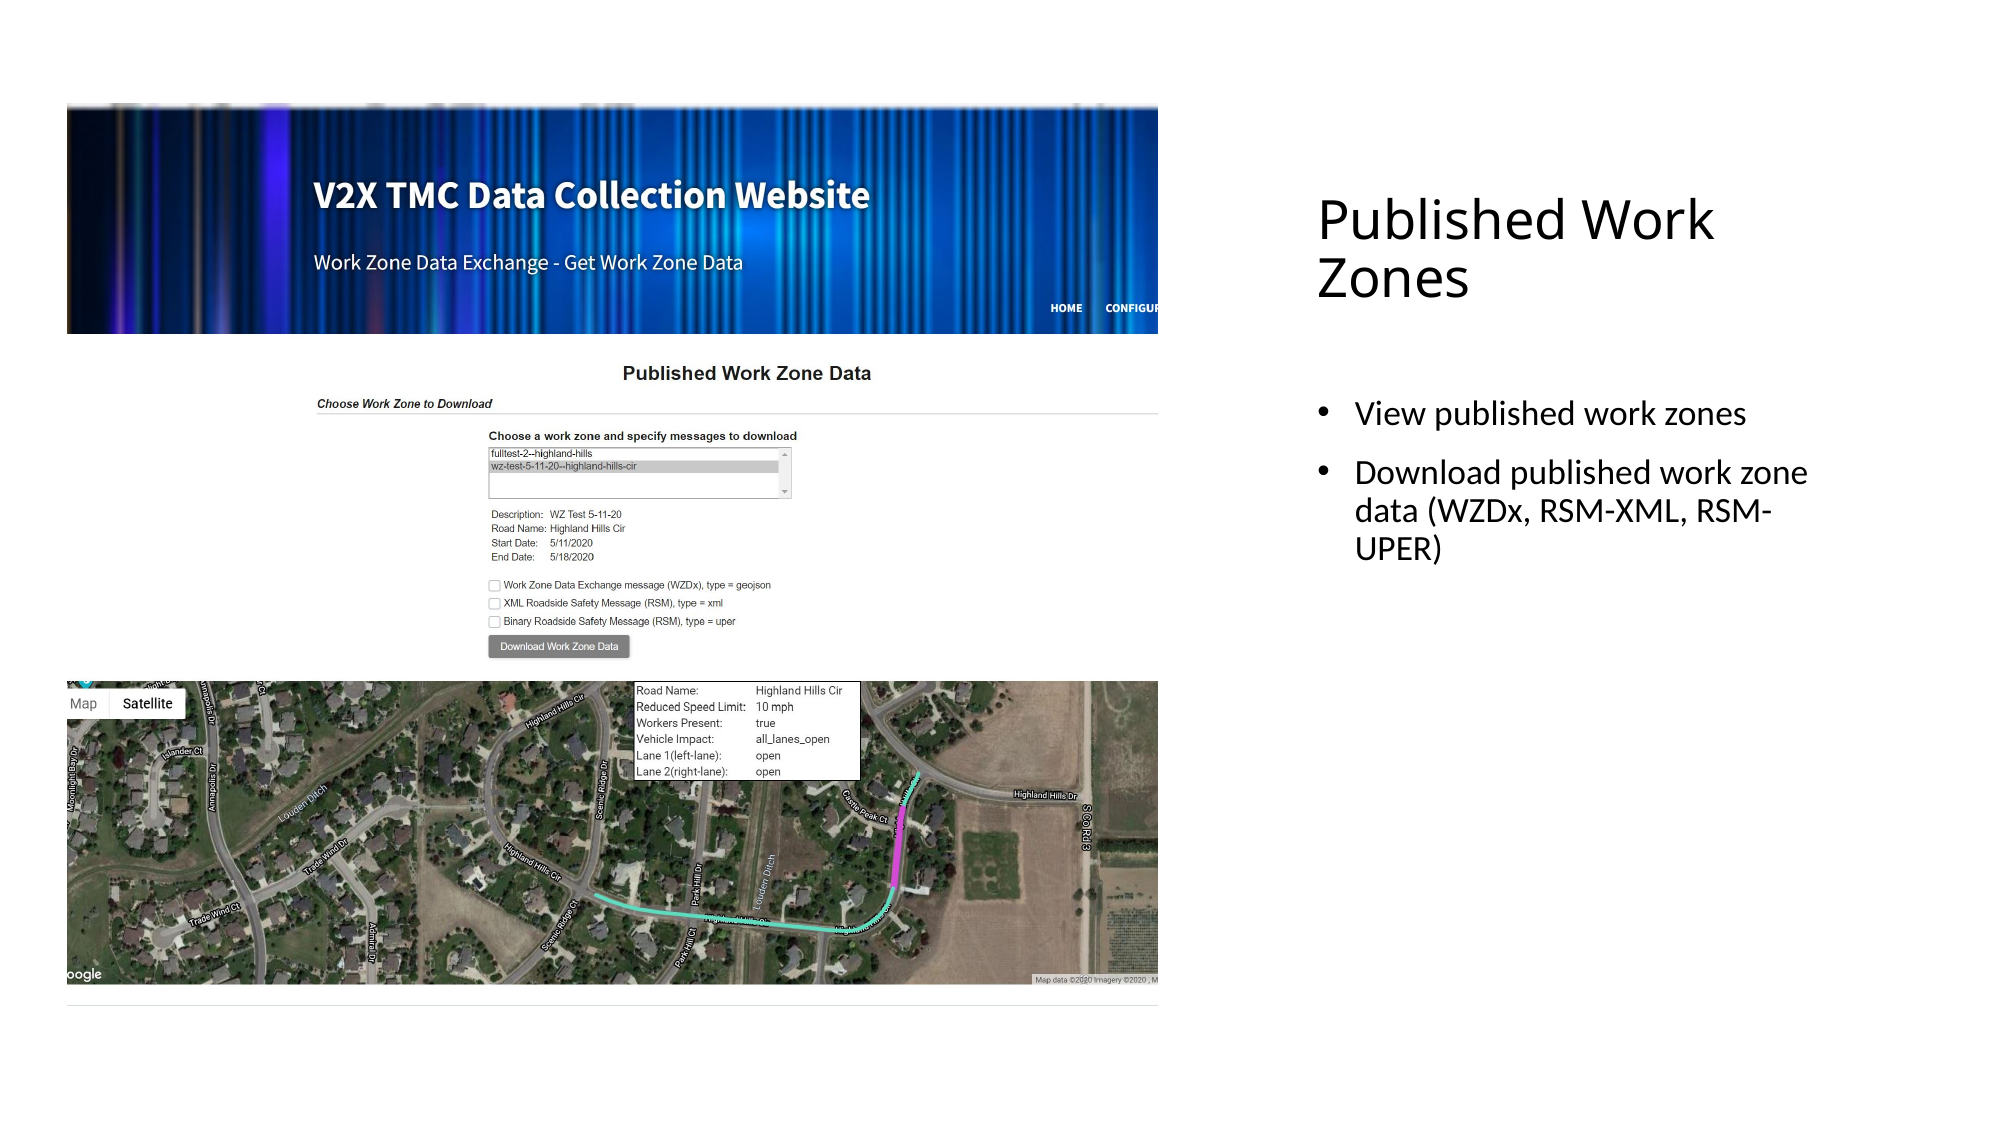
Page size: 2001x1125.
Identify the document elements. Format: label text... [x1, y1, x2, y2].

list View published work zones Download published work zone data (WZDx, RSM-XML, RSM-UPER) [1302, 386, 1861, 950]
title Published Work Zones [1302, 160, 1861, 342]
picture [67, 103, 1158, 1006]
